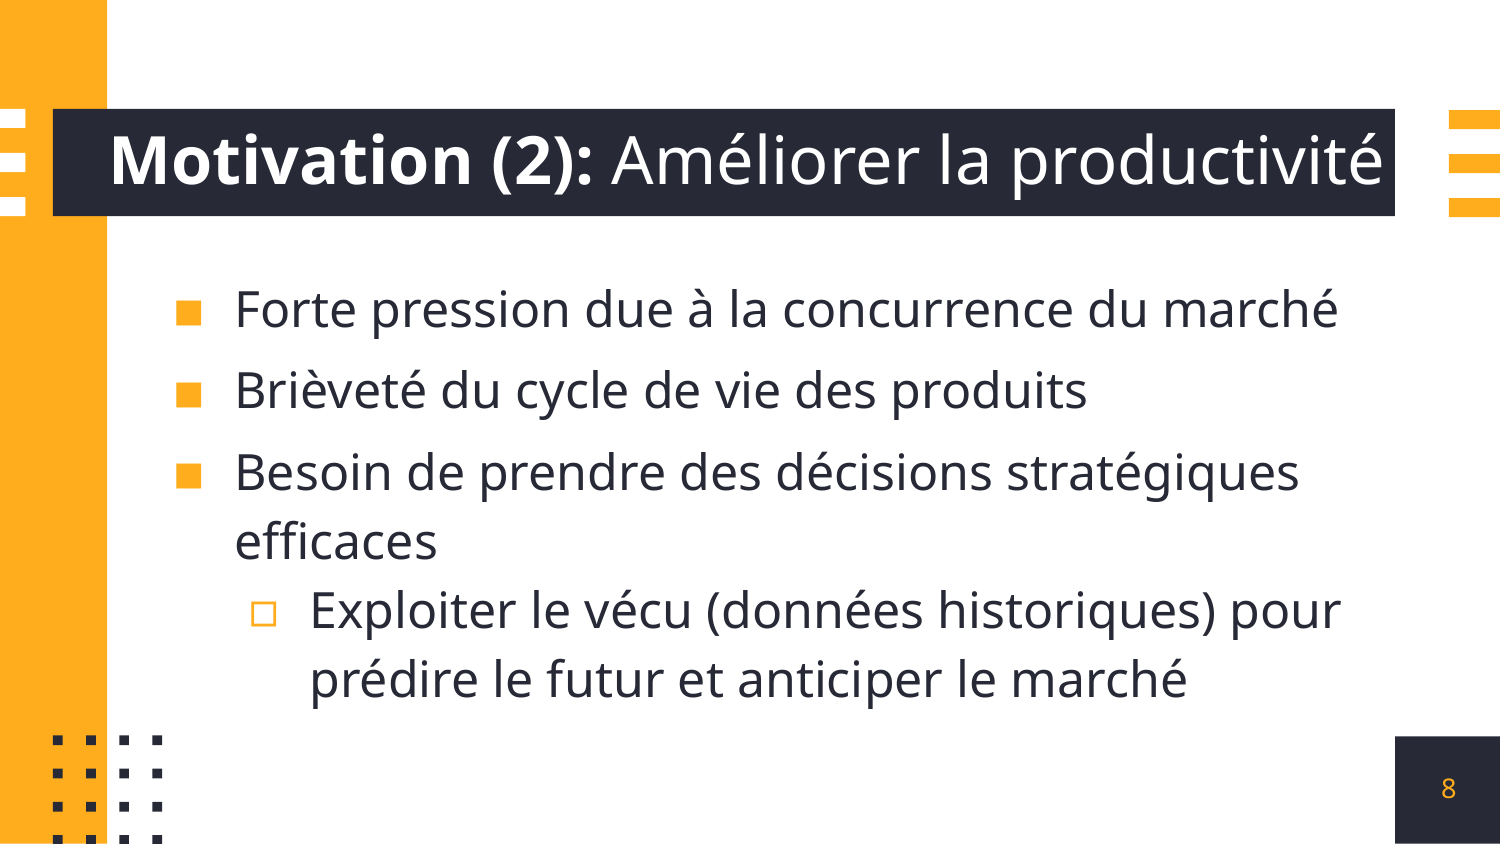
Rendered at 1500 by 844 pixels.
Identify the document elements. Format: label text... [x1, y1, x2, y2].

slide_number 8 [1395, 736, 1500, 844]
title Motivation (2): Améliorer la productivité [108, 108, 1396, 217]
list Forte pression due à la concurrence du marché Brièveté du cycle de vie des produits Besoin de prendre des décisions stratégiques efficaces Exploiter le vécu (données historiques) pour prédire le futur et anticiper le marché [159, 268, 1463, 809]
